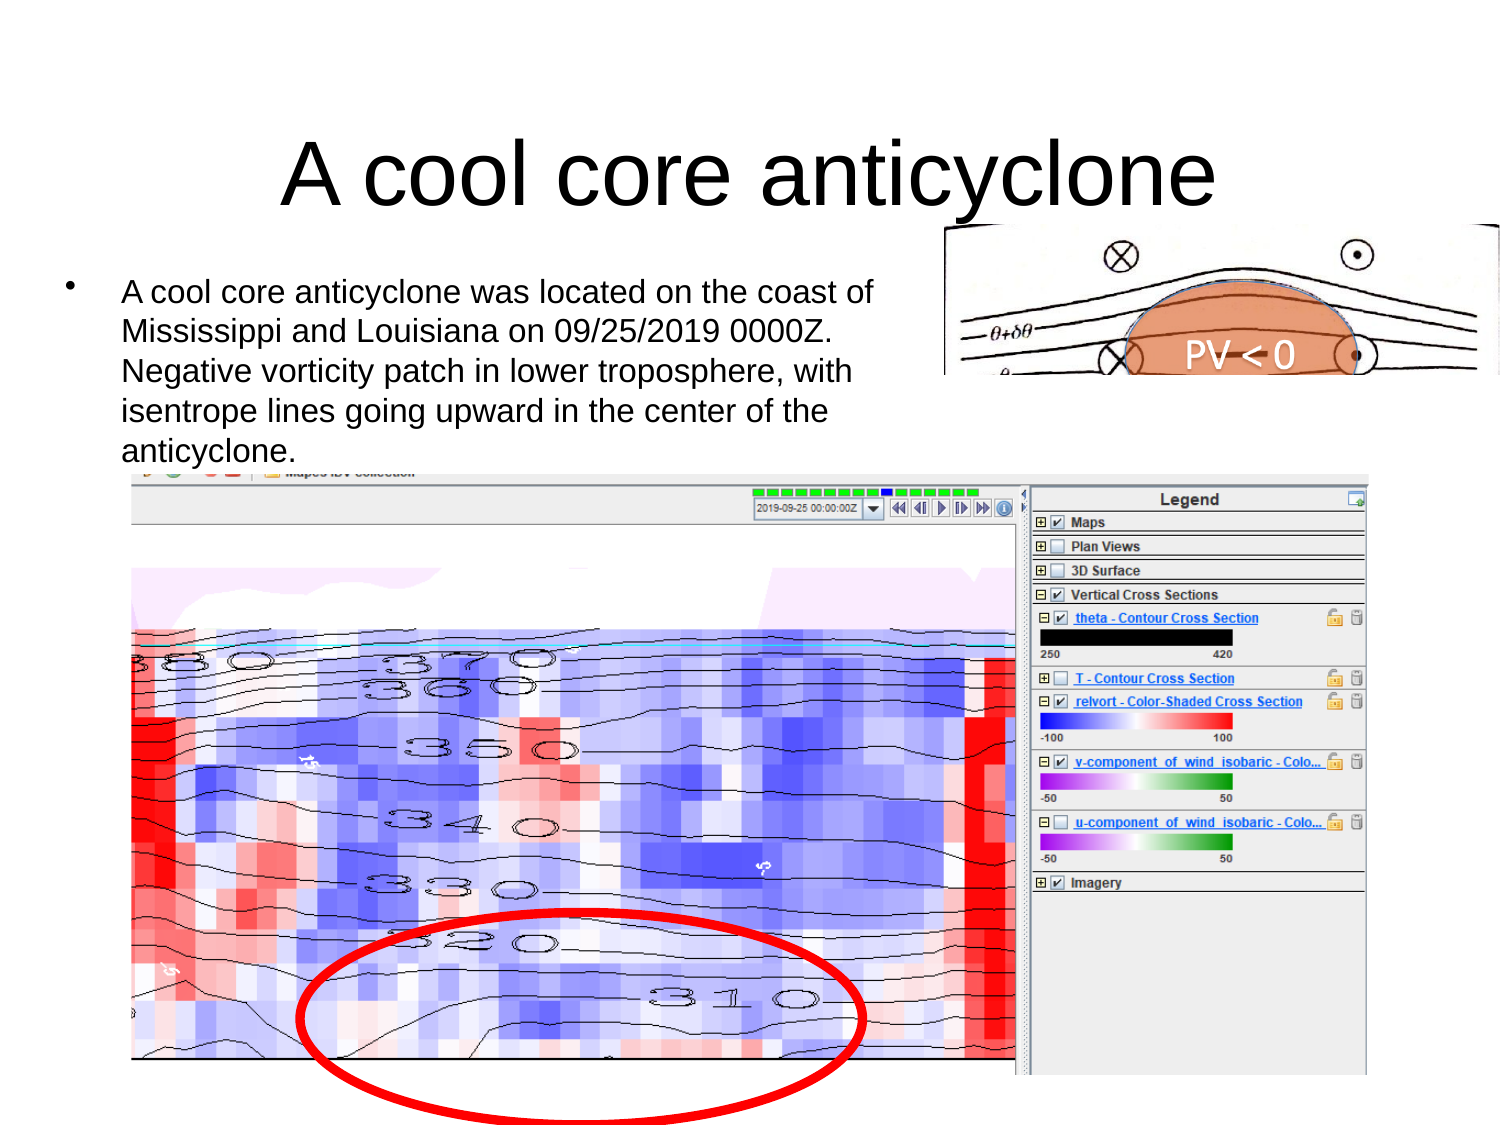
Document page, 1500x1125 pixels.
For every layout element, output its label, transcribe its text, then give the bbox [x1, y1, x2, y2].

title A cool core anticyclone [111, 74, 1388, 261]
picture [944, 224, 1500, 376]
picture [131, 474, 1369, 1076]
list A cool core anticyclone was located on the coast of Mississippi and Louisiana on 09/25/2019 0000Z. Negative vorticity patch in lower troposphere, with isentrope lines going upward in the center of the anticyclone. [49, 261, 945, 988]
text_box [359, 1084, 804, 1125]
